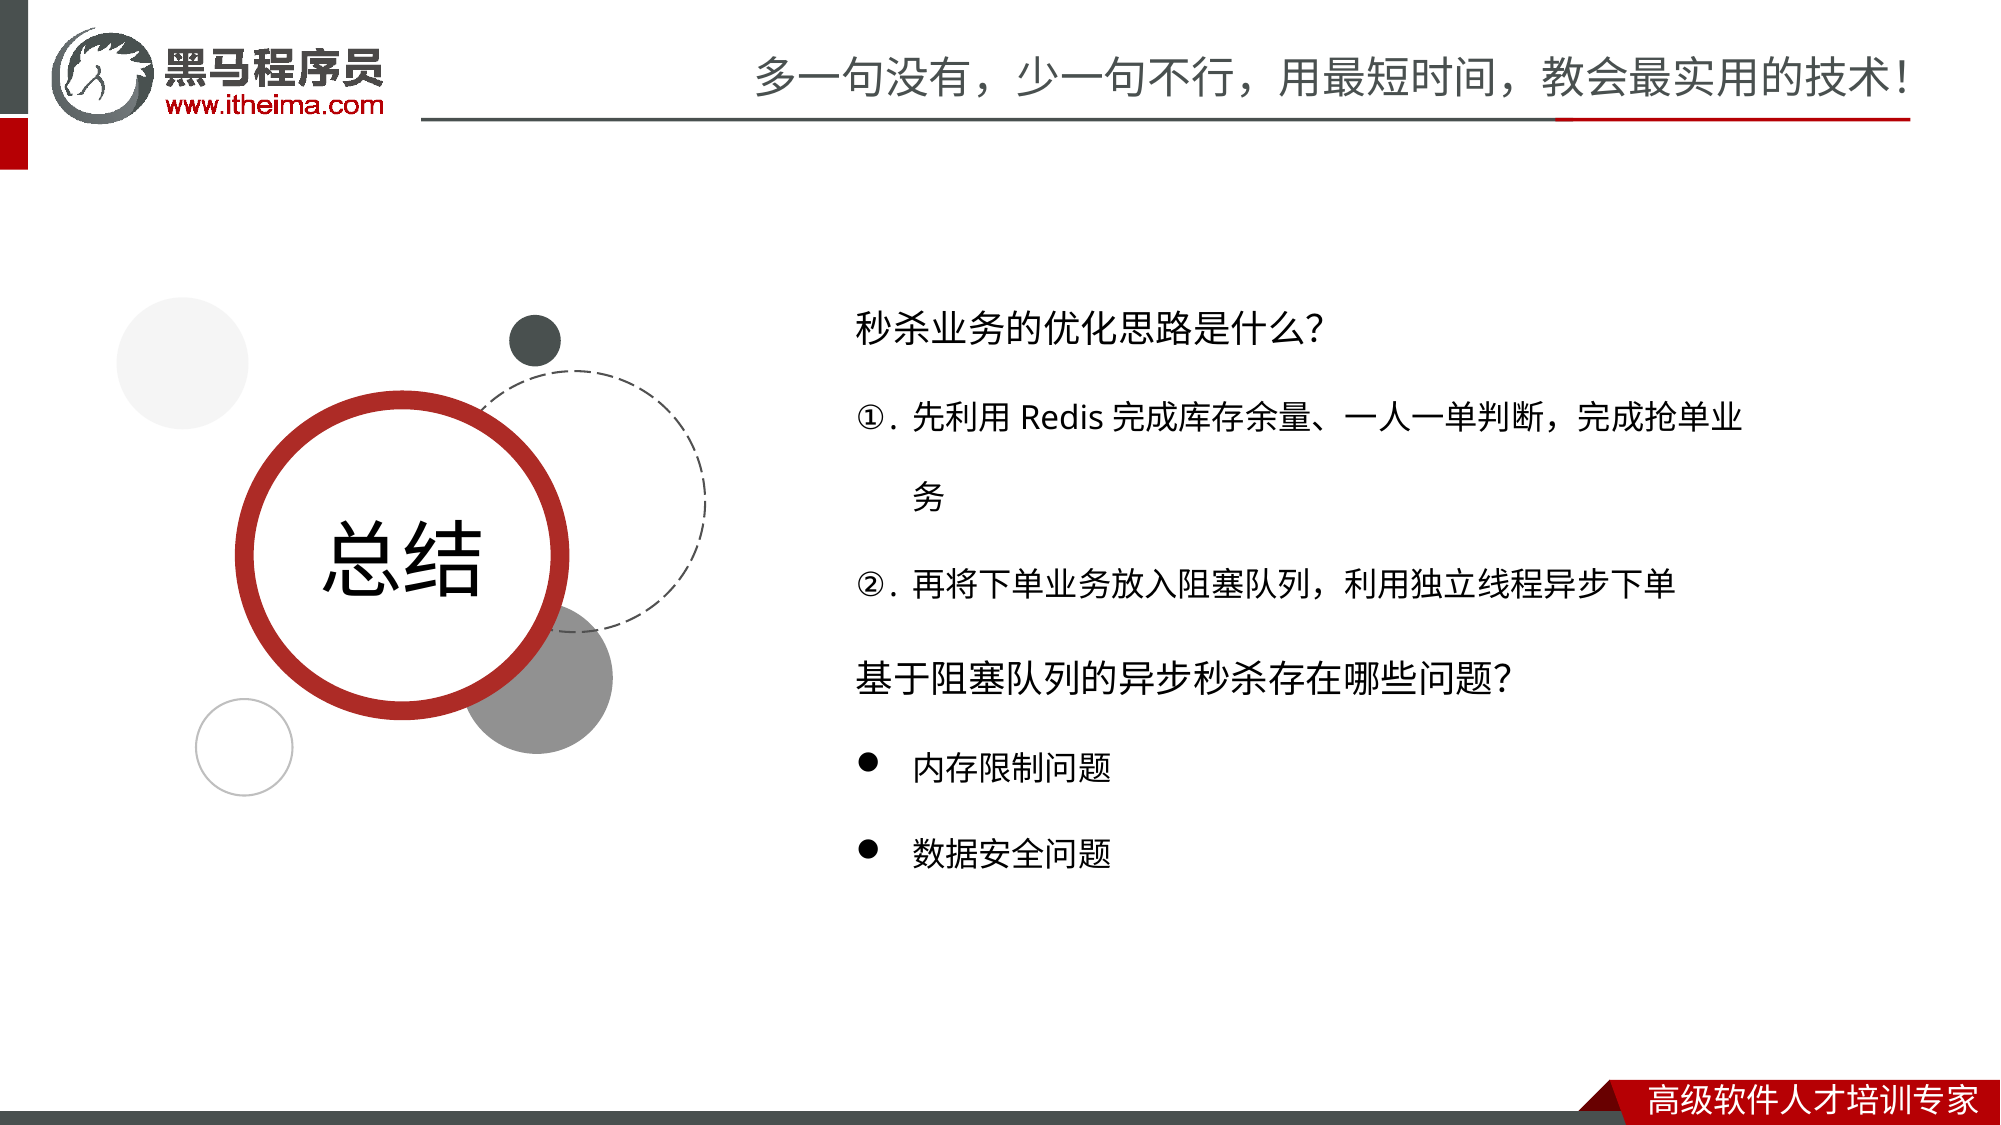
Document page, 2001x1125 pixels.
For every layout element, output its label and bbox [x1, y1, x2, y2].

list [841, 239, 1786, 980]
picture [50, 26, 384, 125]
